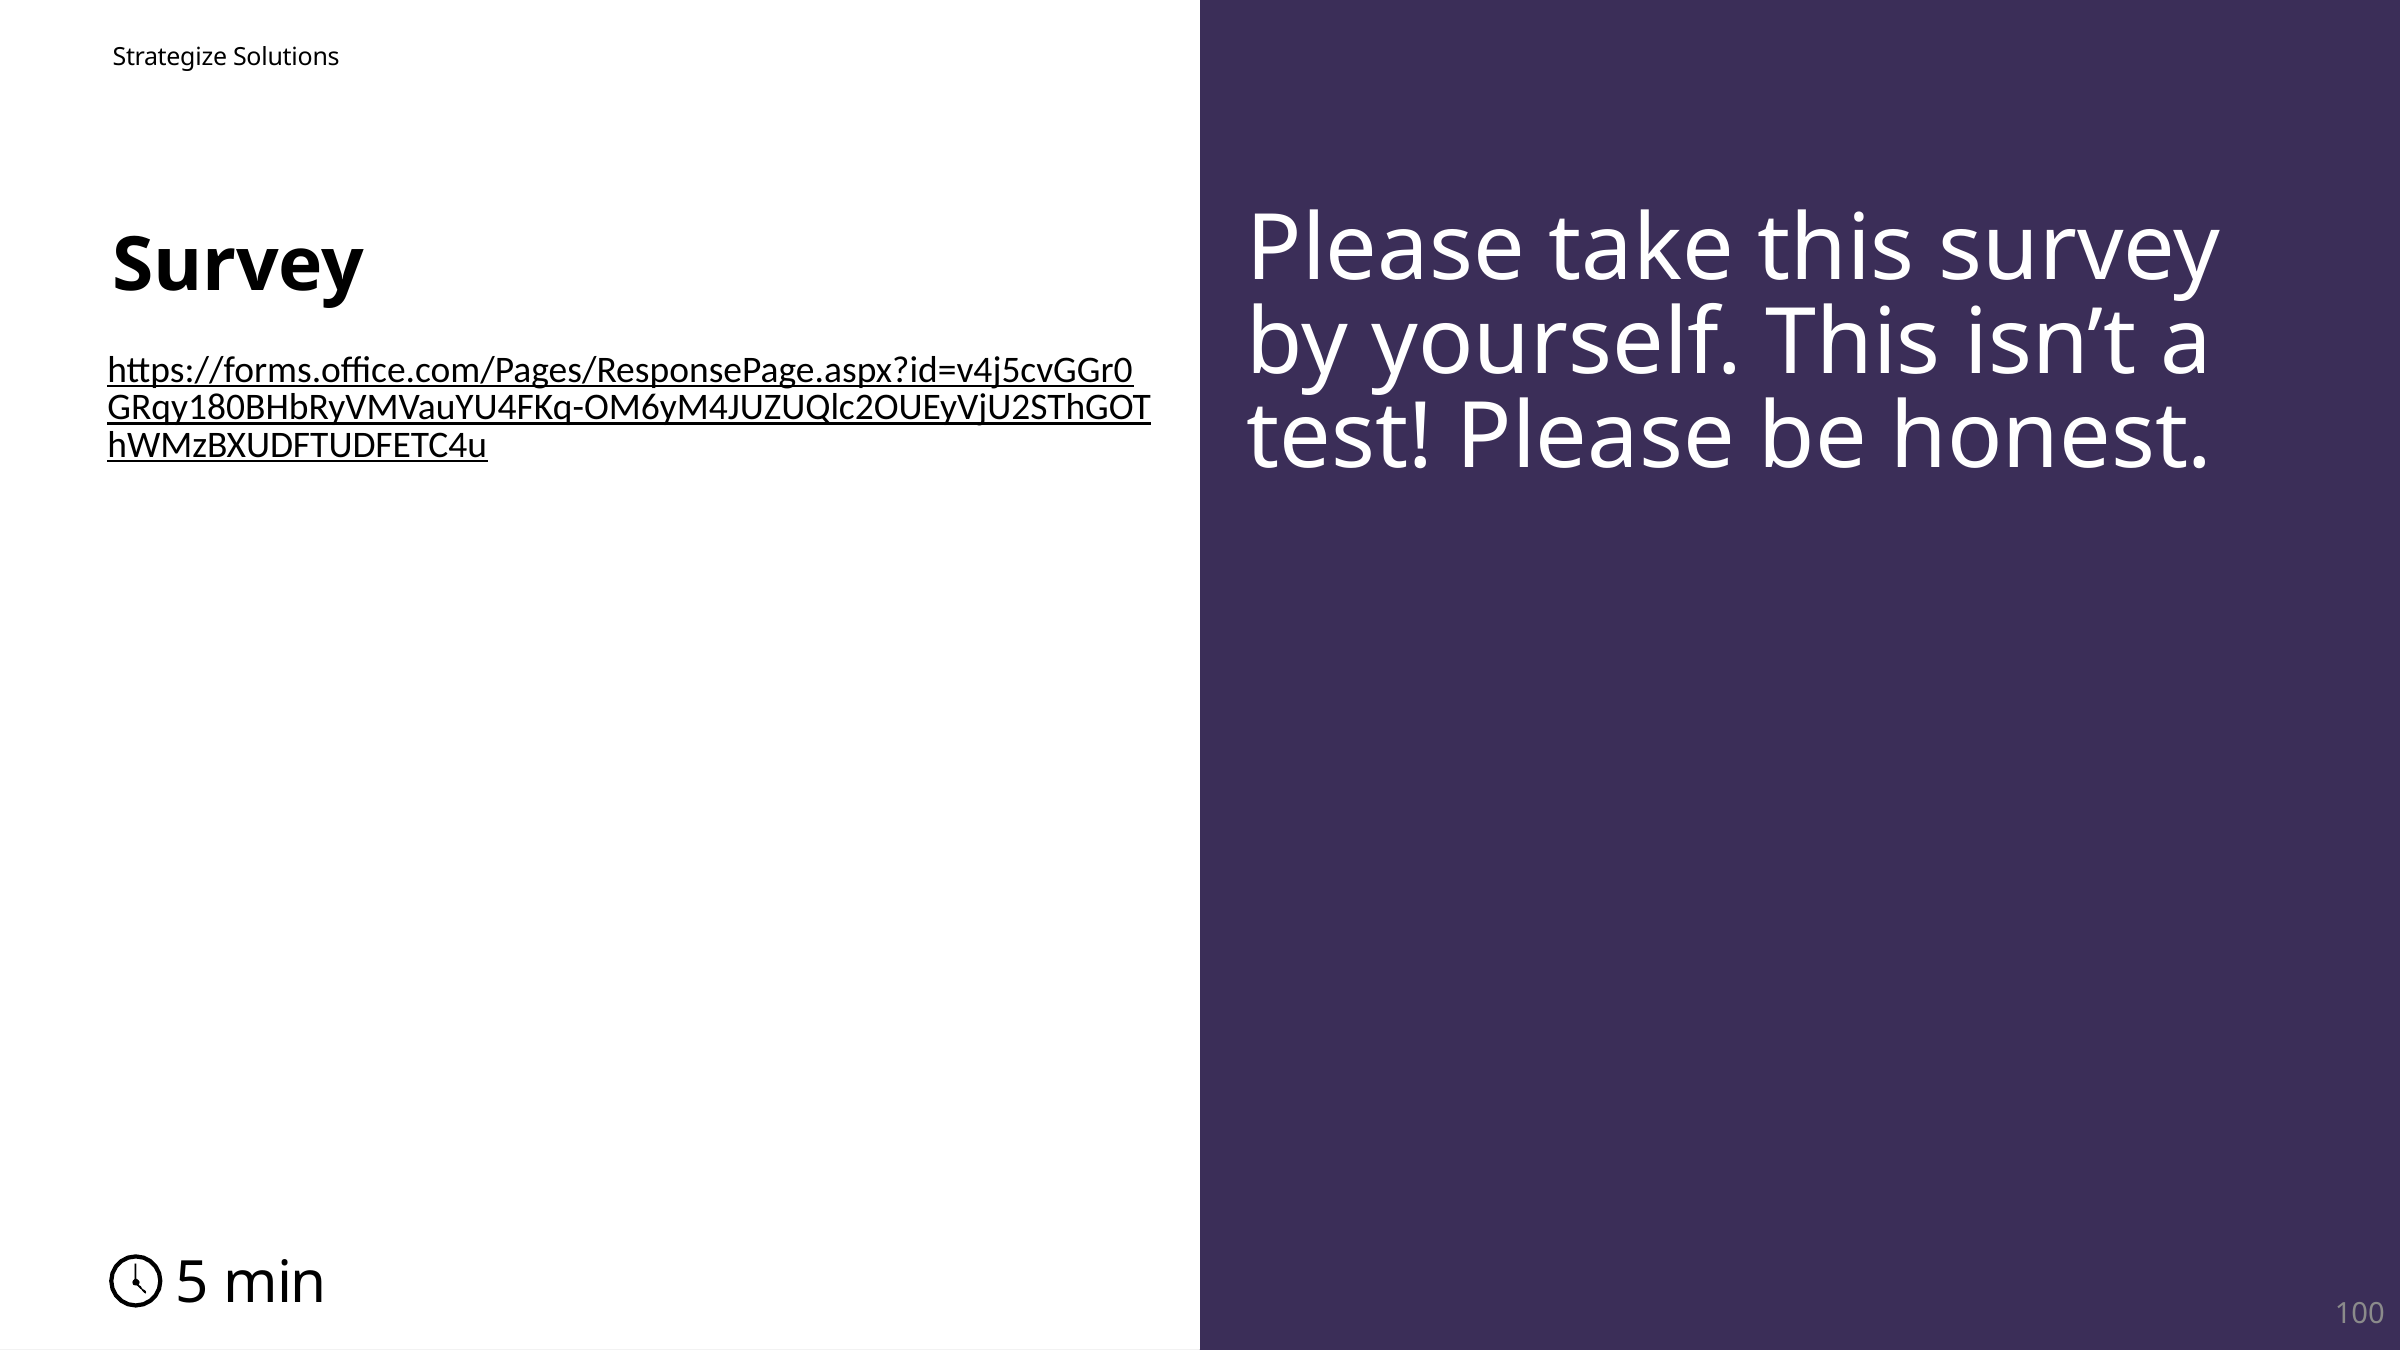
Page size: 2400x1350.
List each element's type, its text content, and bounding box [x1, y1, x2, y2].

text_box https://forms.office.com/Pages/ResponsePage.aspx?id=v4j5cvGGr0GRqy180BHbRyVMVauYU4FKq-OM6yM4JUZUQlc2OUEyVjU2SThGOThWMzBXUDFTUDFETC4u [92, 337, 1168, 442]
text_box Strategize Solutions [110, 38, 351, 71]
text_box [111, 1256, 161, 1306]
text_box Survey [110, 213, 156, 306]
slide_number 100 [1860, 1278, 2400, 1350]
text_box [0, 0, 1200, 1349]
text_box 5 min [173, 1238, 438, 1315]
text_box [132, 1262, 147, 1294]
text_box Please take this survey by yourself. This isn’t a test! Please be honest. [156, 202, 2244, 486]
